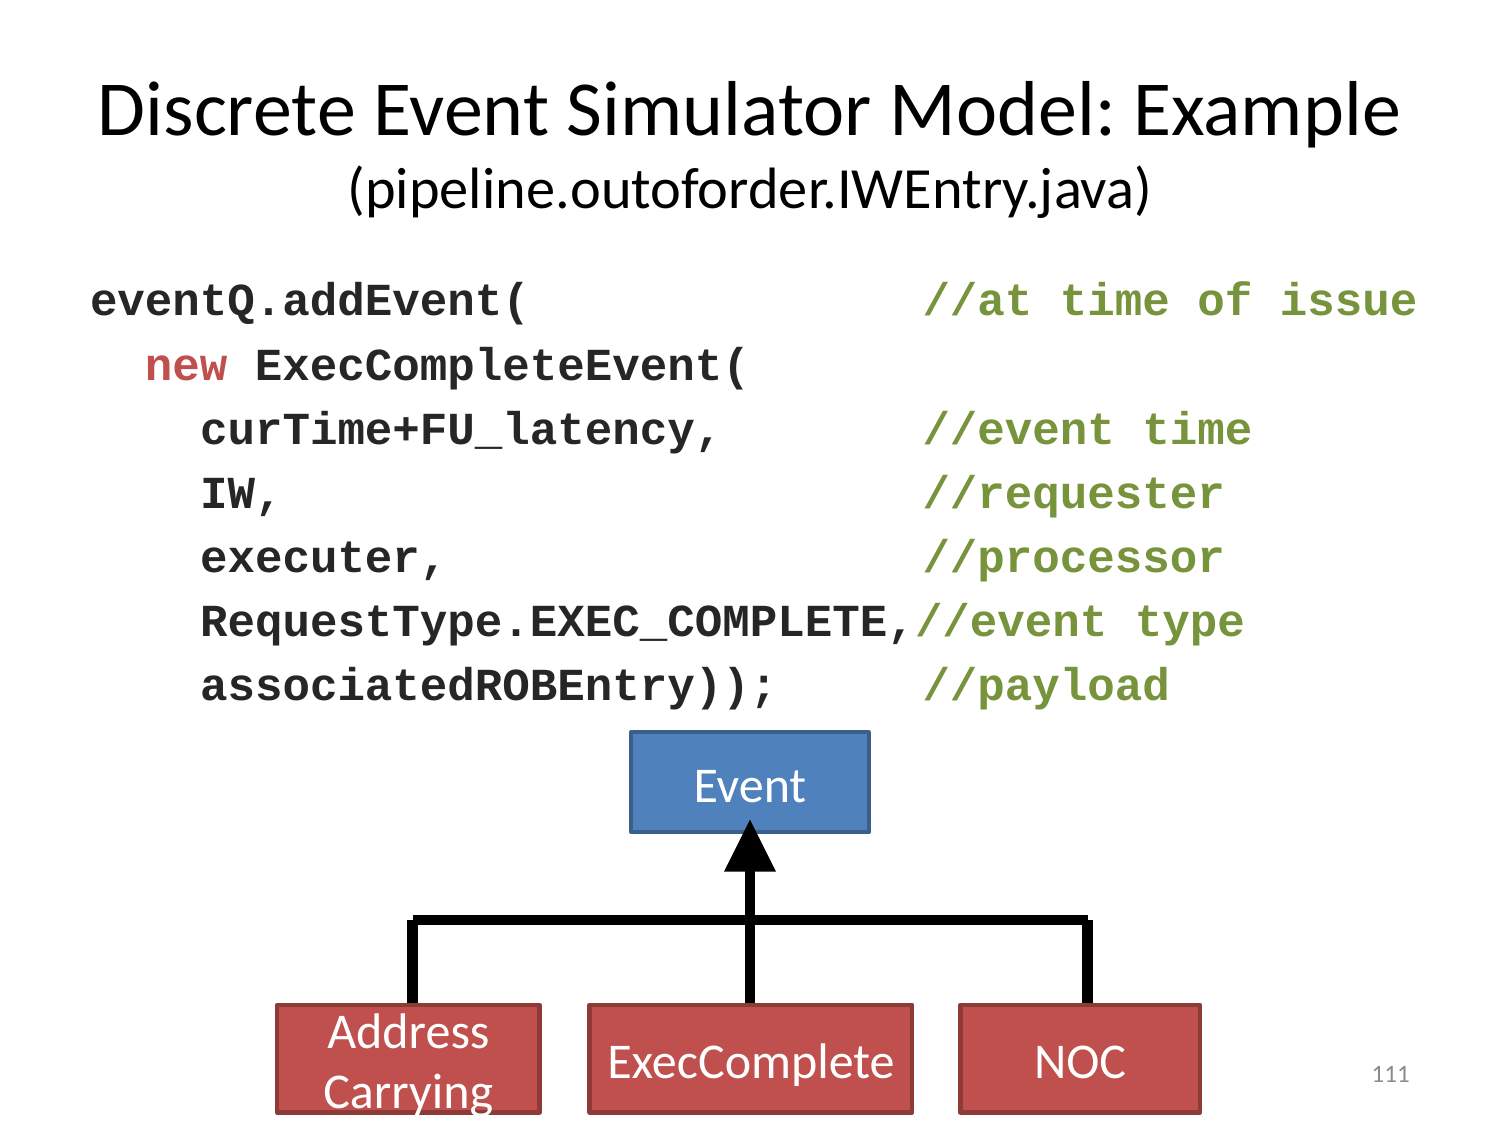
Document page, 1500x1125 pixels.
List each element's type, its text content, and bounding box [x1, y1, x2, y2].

list eventQ.addEvent( //at time of issue new ExecCompleteEvent( curTime+FU_latency, //event time IW, //requester executer, //processor RequestType.EXEC_COMPLETE,//event type associatedROBEntry)); //payload [75, 262, 1450, 1005]
text_box Event [629, 730, 871, 834]
text_box Address Carrying [275, 1003, 542, 1115]
text_box NOC [958, 1003, 1202, 1115]
slide_number 111 [1202, 1042, 1425, 1103]
text_box ExecComplete [587, 1003, 914, 1115]
title Discrete Event Simulator Model: Example (pipeline.outoforder.IWEntry.java) [75, 45, 1425, 233]
